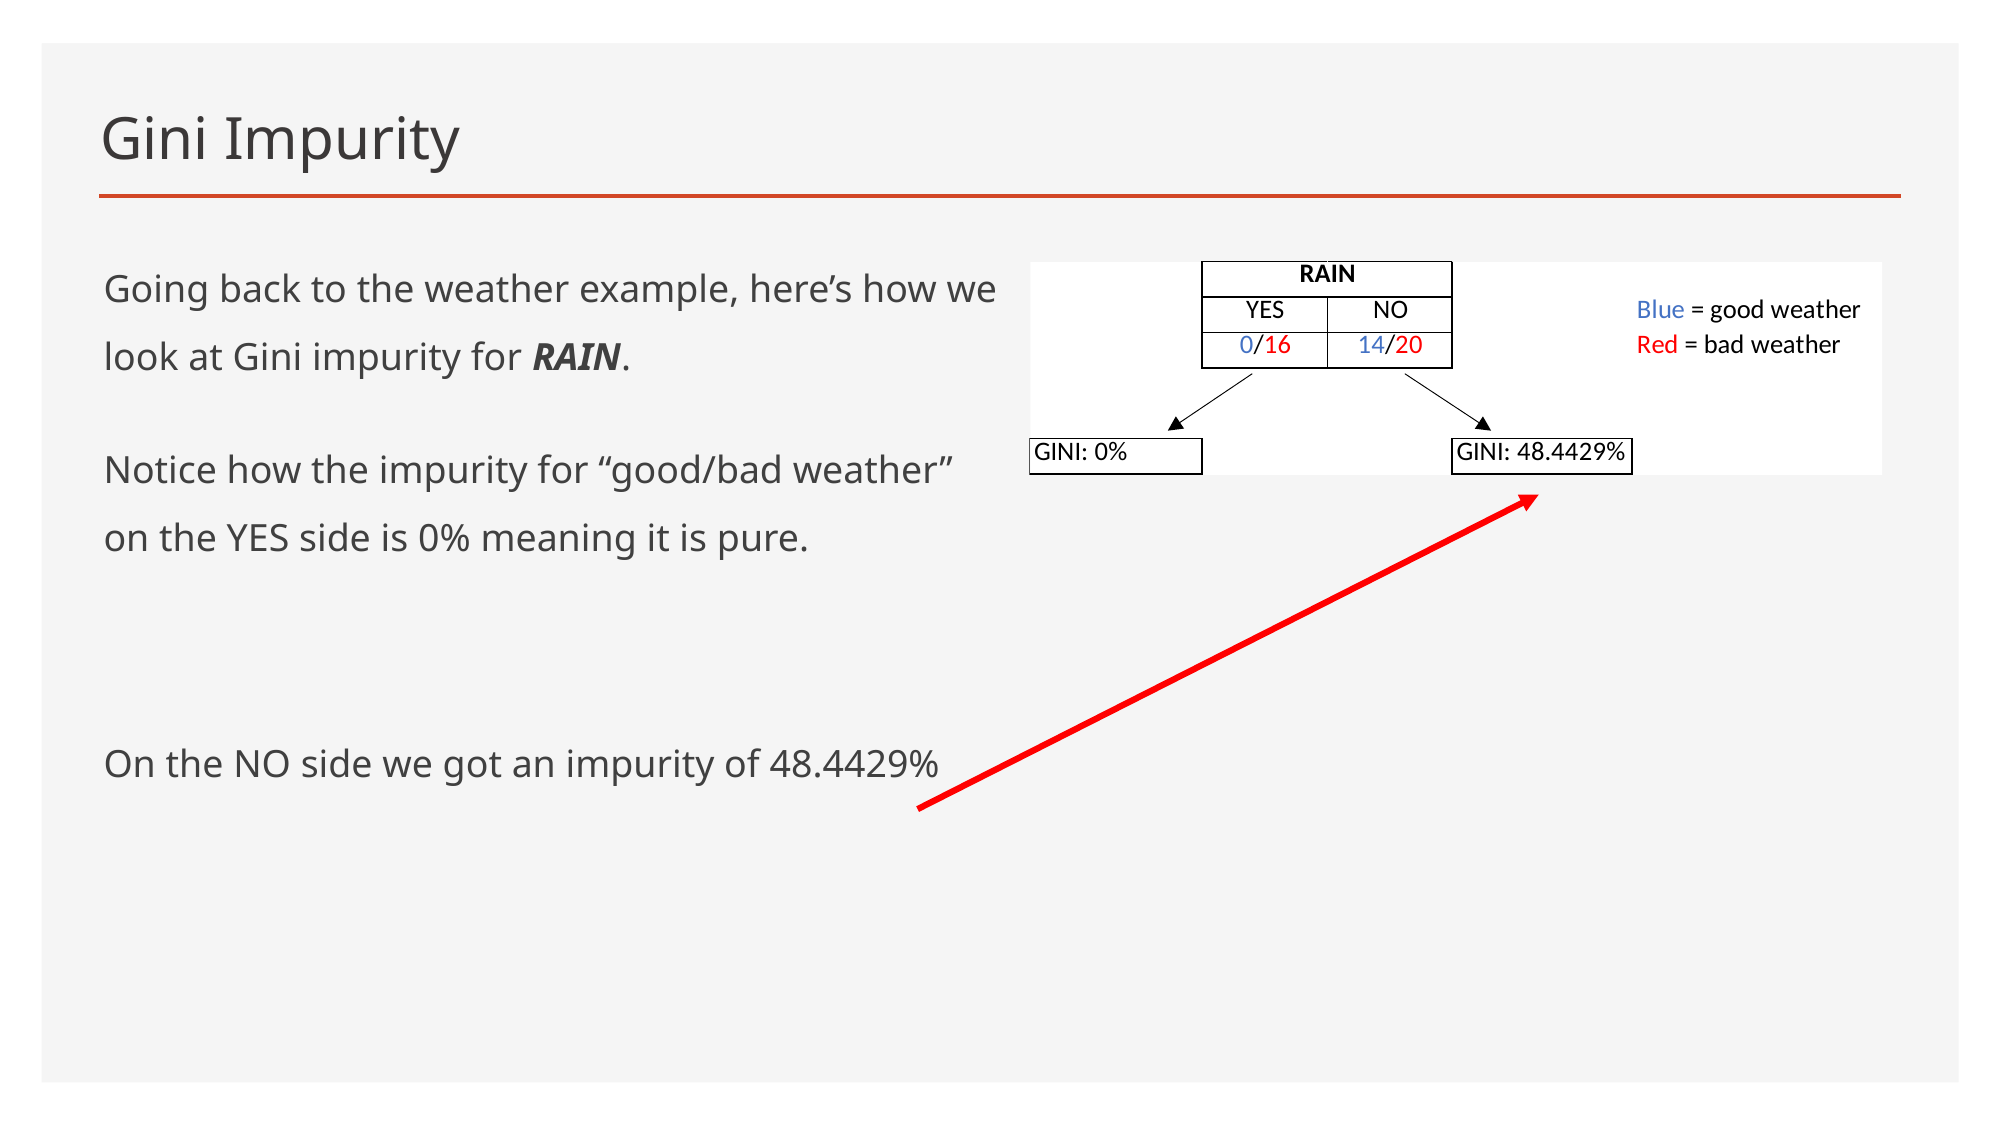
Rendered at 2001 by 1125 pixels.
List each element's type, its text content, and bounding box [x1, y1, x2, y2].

title Gini Impurity [85, 73, 1214, 179]
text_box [917, 494, 1539, 810]
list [1029, 261, 1884, 476]
